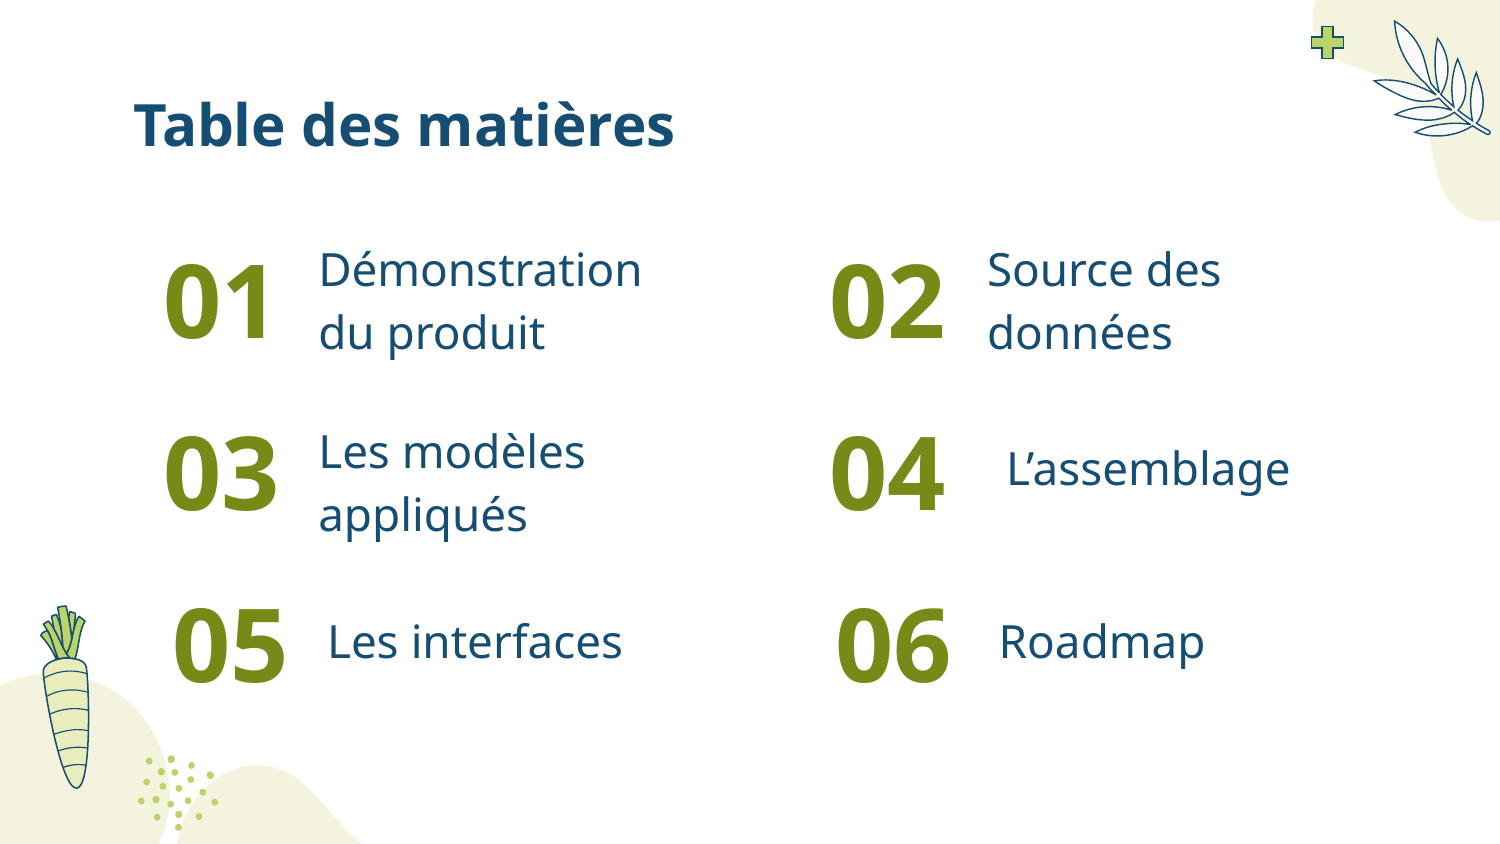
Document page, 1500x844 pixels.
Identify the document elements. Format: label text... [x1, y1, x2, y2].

subtitle Source des données [972, 292, 1382, 374]
title 01 [131, 247, 312, 375]
text_box 05 [140, 591, 322, 718]
text_box 06 [803, 591, 984, 718]
text_box Les interfaces [311, 601, 691, 683]
title Table des matières [118, 72, 1382, 167]
subtitle Démonstration du produit [303, 292, 682, 374]
title 04 [797, 419, 979, 546]
title 02 [797, 247, 979, 375]
text_box Roadmap [983, 601, 1394, 683]
subtitle Les modèles appliqués [303, 474, 682, 556]
subtitle L’assemblage [991, 428, 1402, 511]
title 03 [131, 419, 312, 546]
